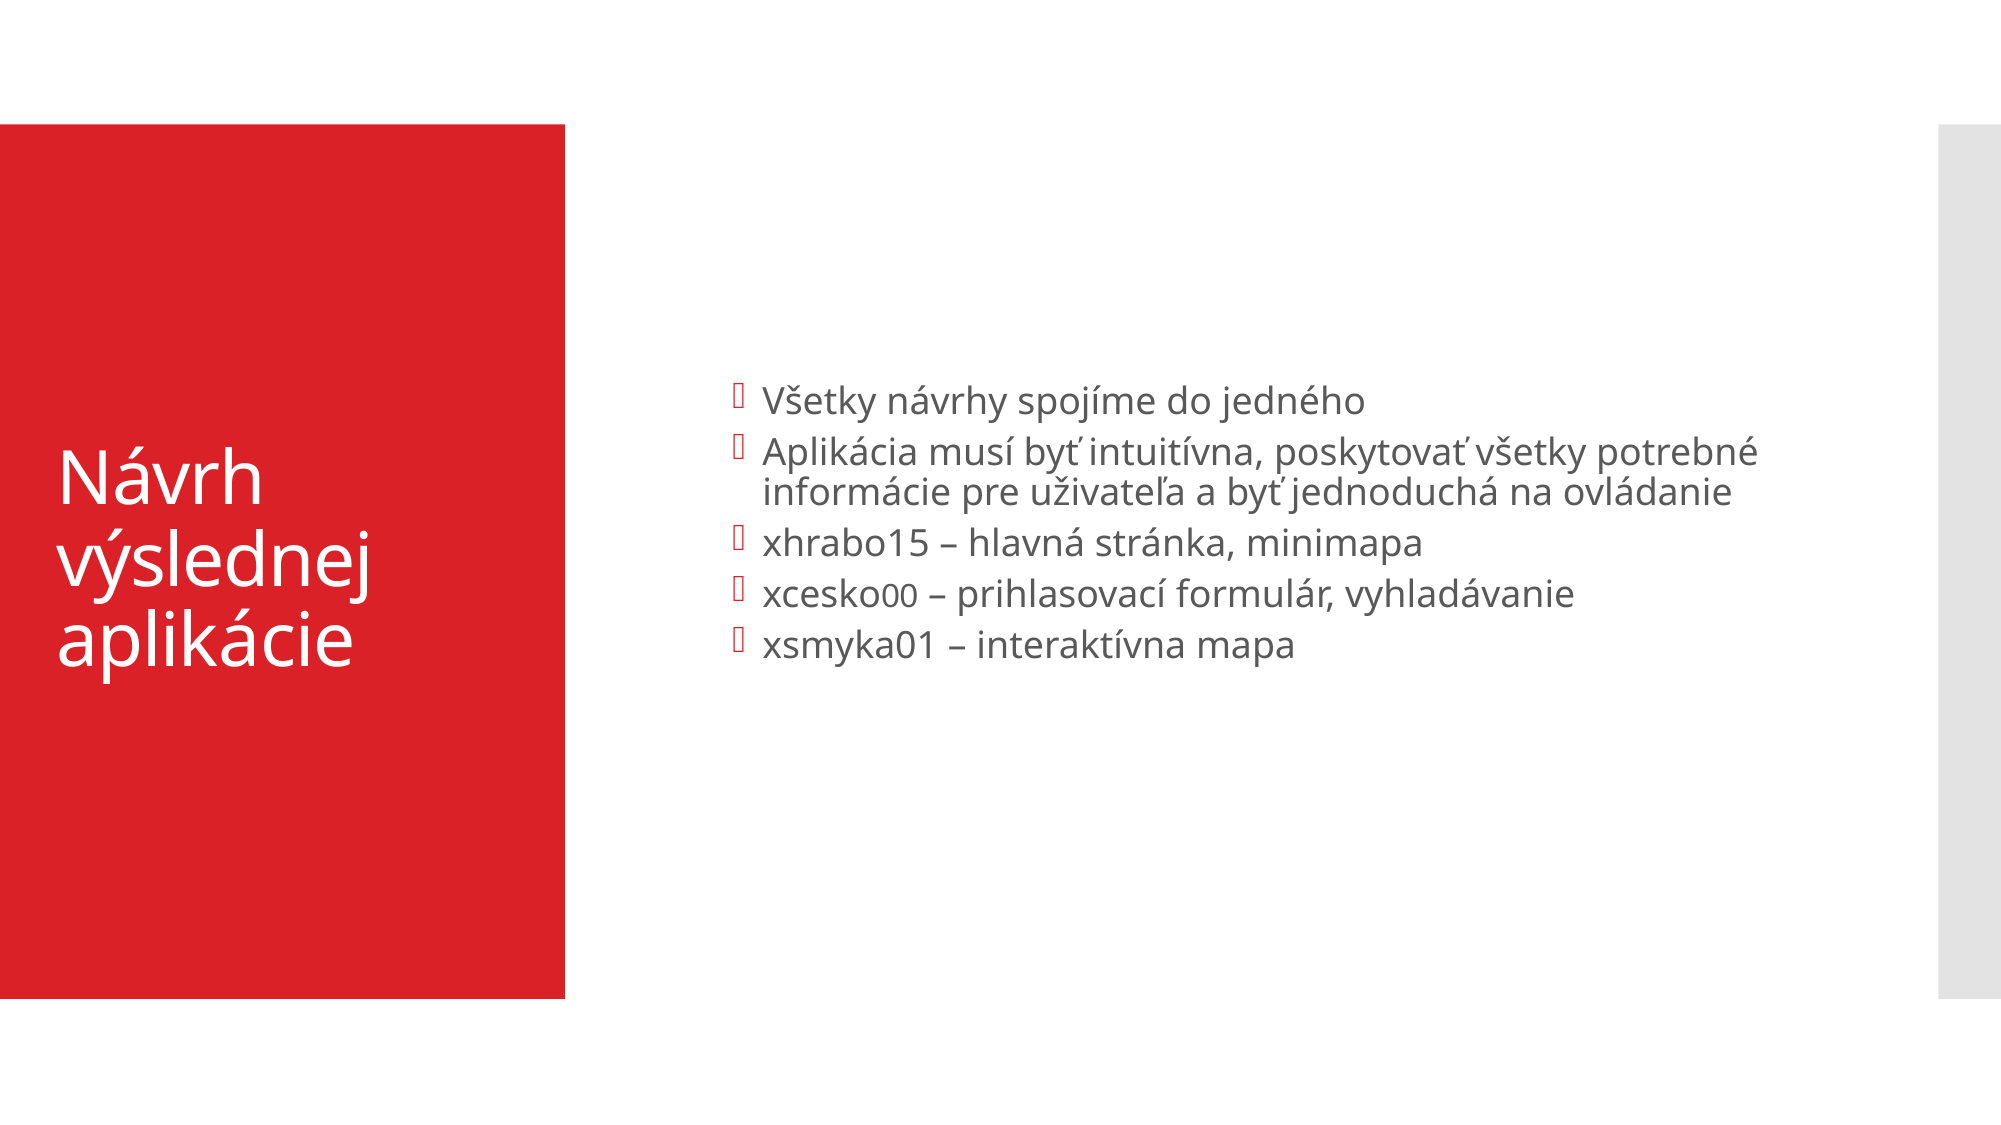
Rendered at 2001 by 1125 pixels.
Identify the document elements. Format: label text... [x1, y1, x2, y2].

title Návrh výslednej aplikácie [41, 184, 525, 940]
list Všetky návrhy spojíme do jedného Aplikácia musí byť intuitívna, poskytovať všetky potrebné informácie pre uživateľa a byť jednoduchá na ovládanie xhrabo15 – hlavná stránka, minimapa xcesko00 – prihlasovací formulár, vyhladávanie xsmyka01 – interaktívna mapa [634, 141, 1835, 982]
